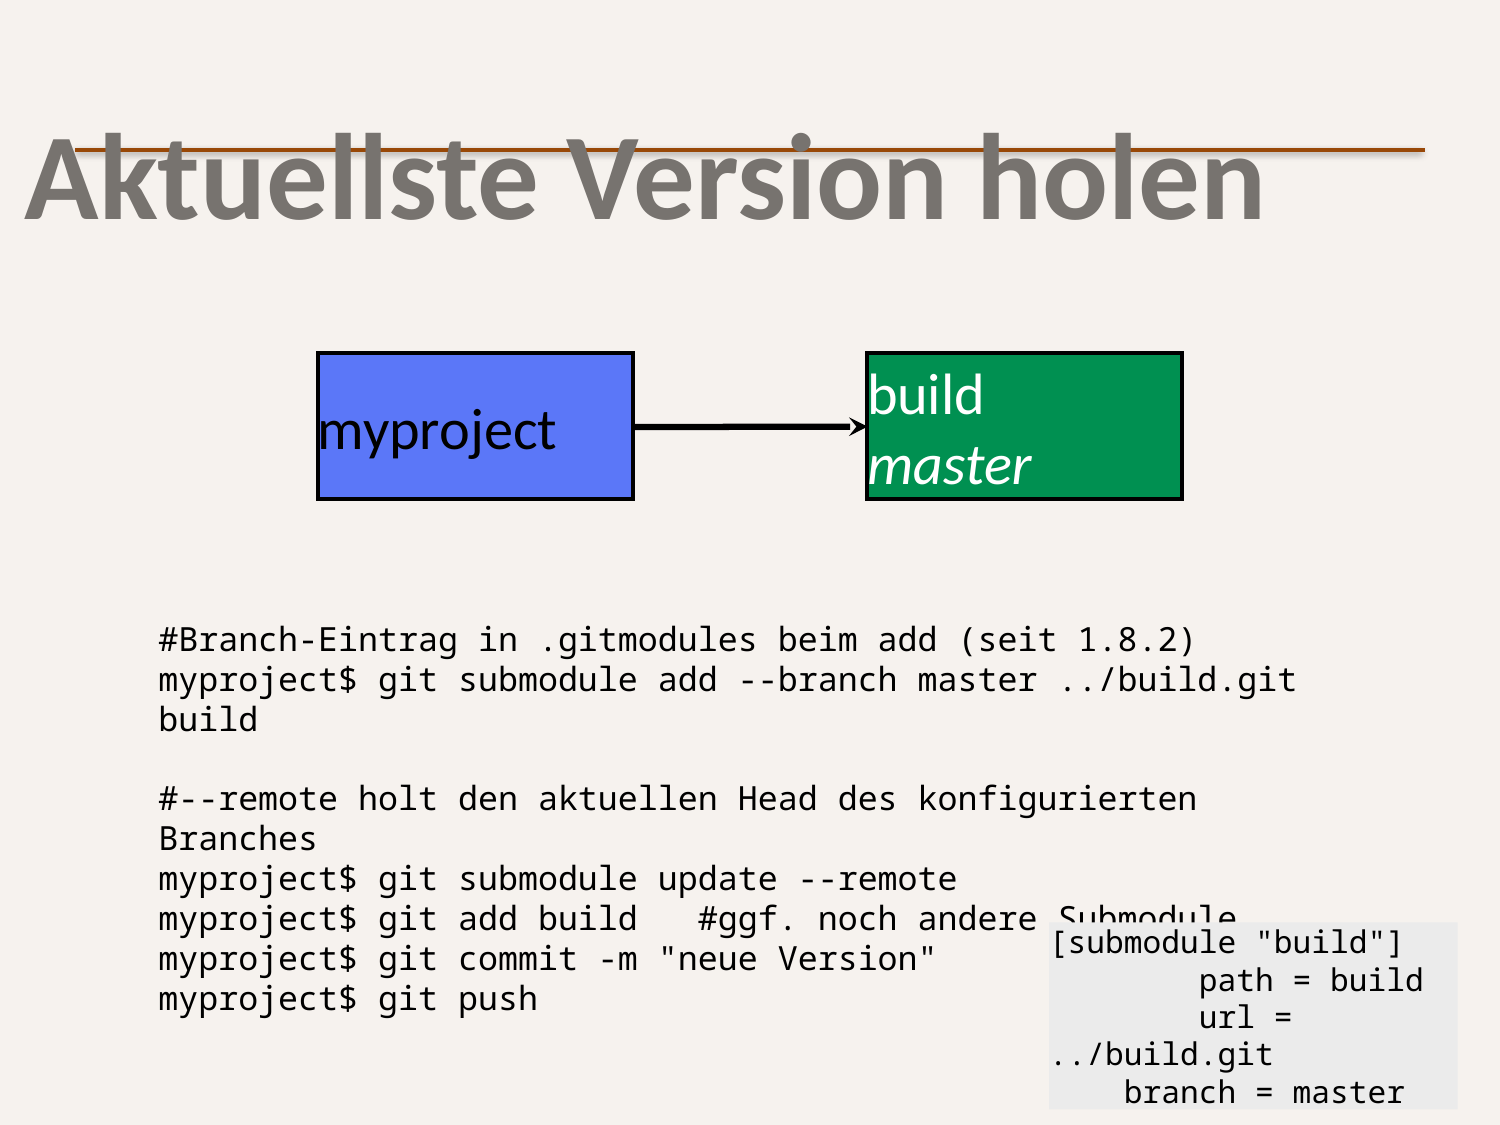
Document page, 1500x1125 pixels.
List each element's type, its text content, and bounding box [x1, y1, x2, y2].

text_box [317, 352, 1183, 500]
text_box #Branch-Eintrag in .gitmodules beim add (seit 1.8.2) myproject$ git submodule add --branch master ../build.git build #--remote holt den aktuellen Head des konfigurierten Branches myproject$ git submodule update --remote myproject$ git add build #ggf. noch andere Submodule myproject$ git commit -m "neue Version" myproject$ git push [77, 611, 1385, 1023]
title Aktuellste Version holen [24, 29, 1483, 311]
text_box [submodule "build"] path = build url = ../build.git branch = master [1049, 922, 1458, 1110]
